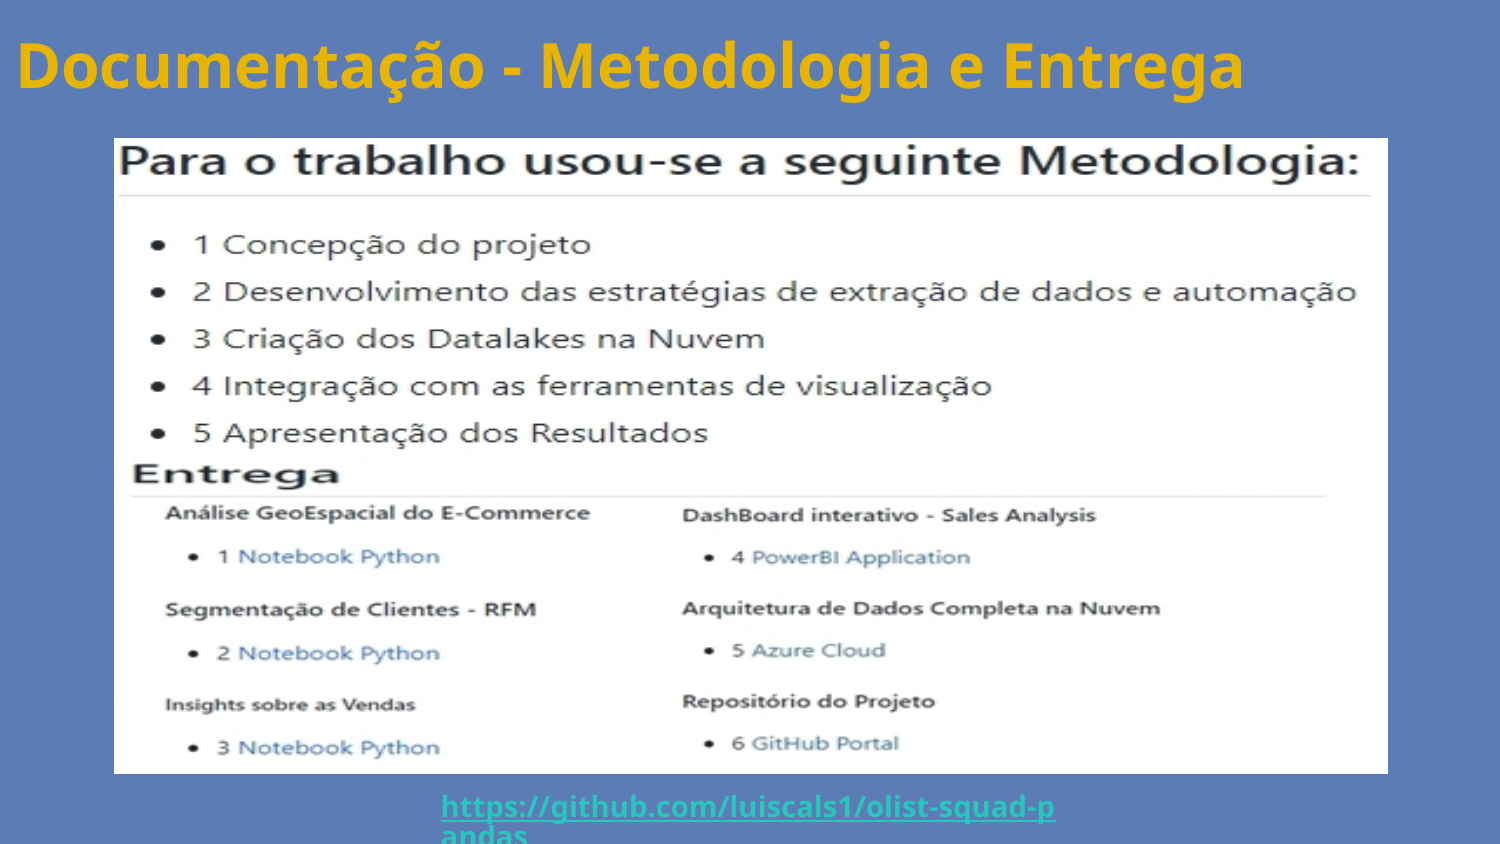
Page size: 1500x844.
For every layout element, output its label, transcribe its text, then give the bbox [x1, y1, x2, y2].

text_box Documentação - Metodologia e Entrega [0, 0, 1440, 117]
picture [114, 138, 1388, 775]
text_box https://github.com/luiscals1/olist-squad-pandas [425, 783, 1087, 844]
